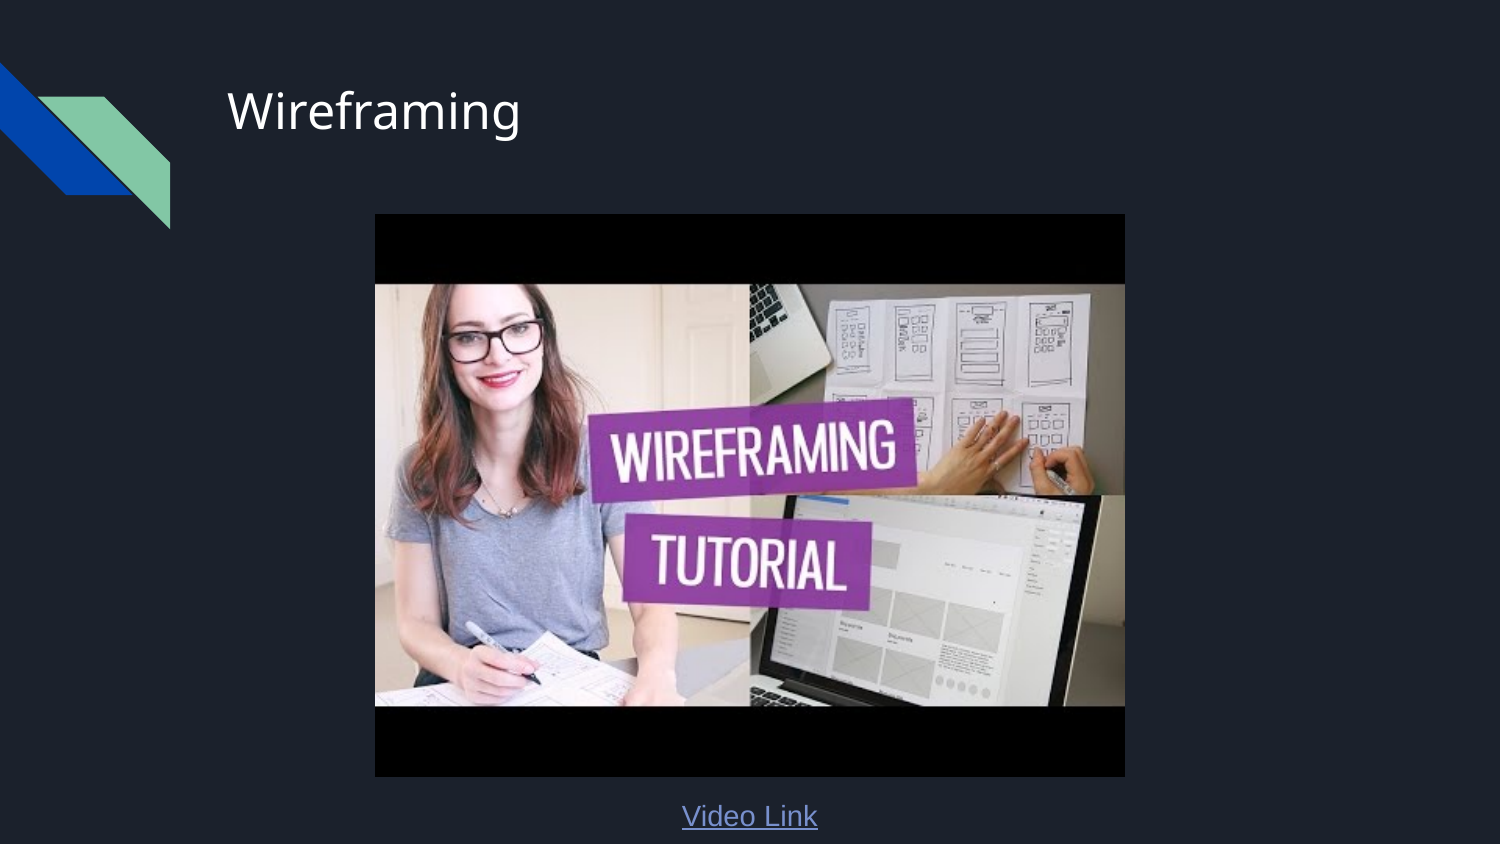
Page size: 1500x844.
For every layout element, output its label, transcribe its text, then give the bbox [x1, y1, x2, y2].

picture [374, 214, 1126, 778]
text_box Video Link [374, 785, 1125, 837]
title Wireframing [212, 64, 1368, 215]
